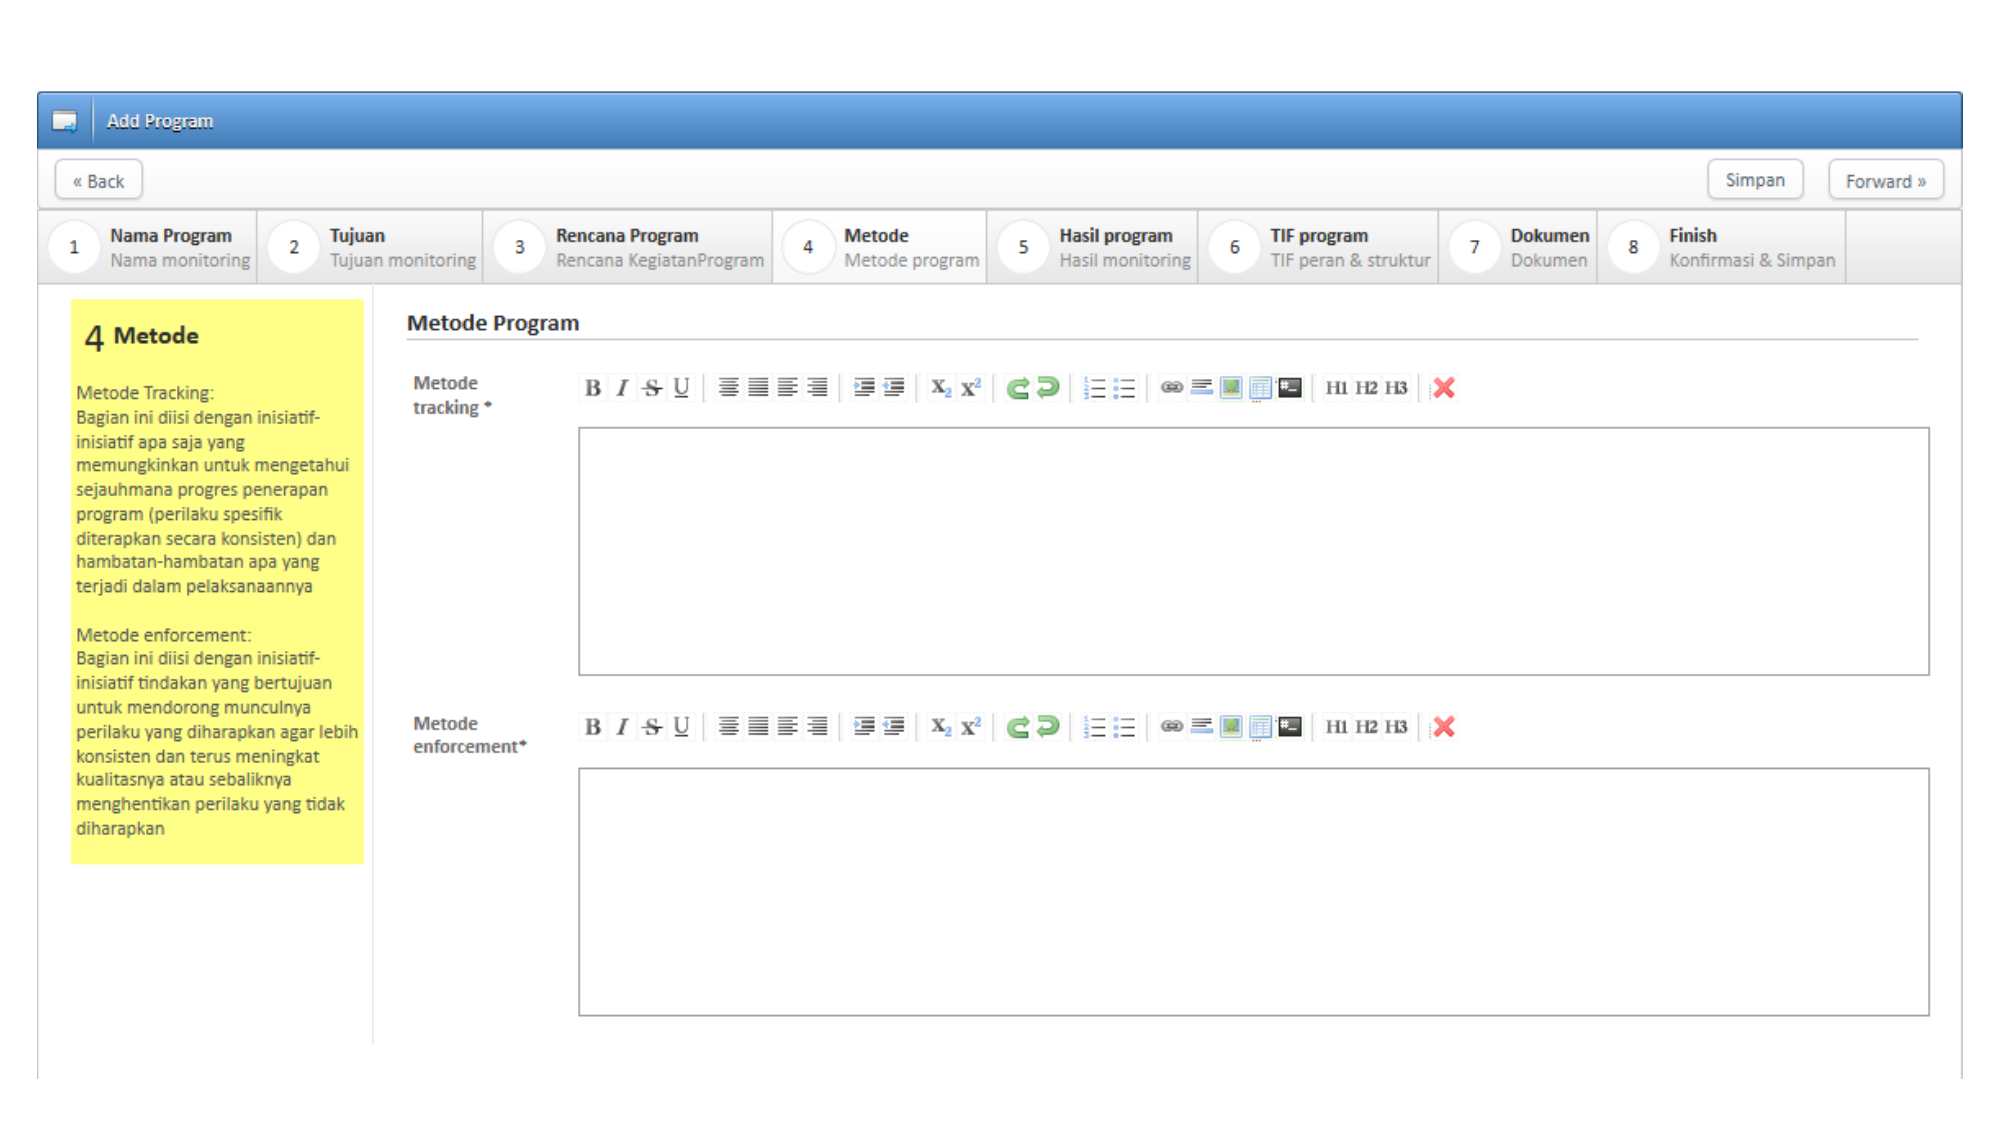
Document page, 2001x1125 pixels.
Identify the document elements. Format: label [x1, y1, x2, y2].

picture [37, 90, 1963, 1079]
